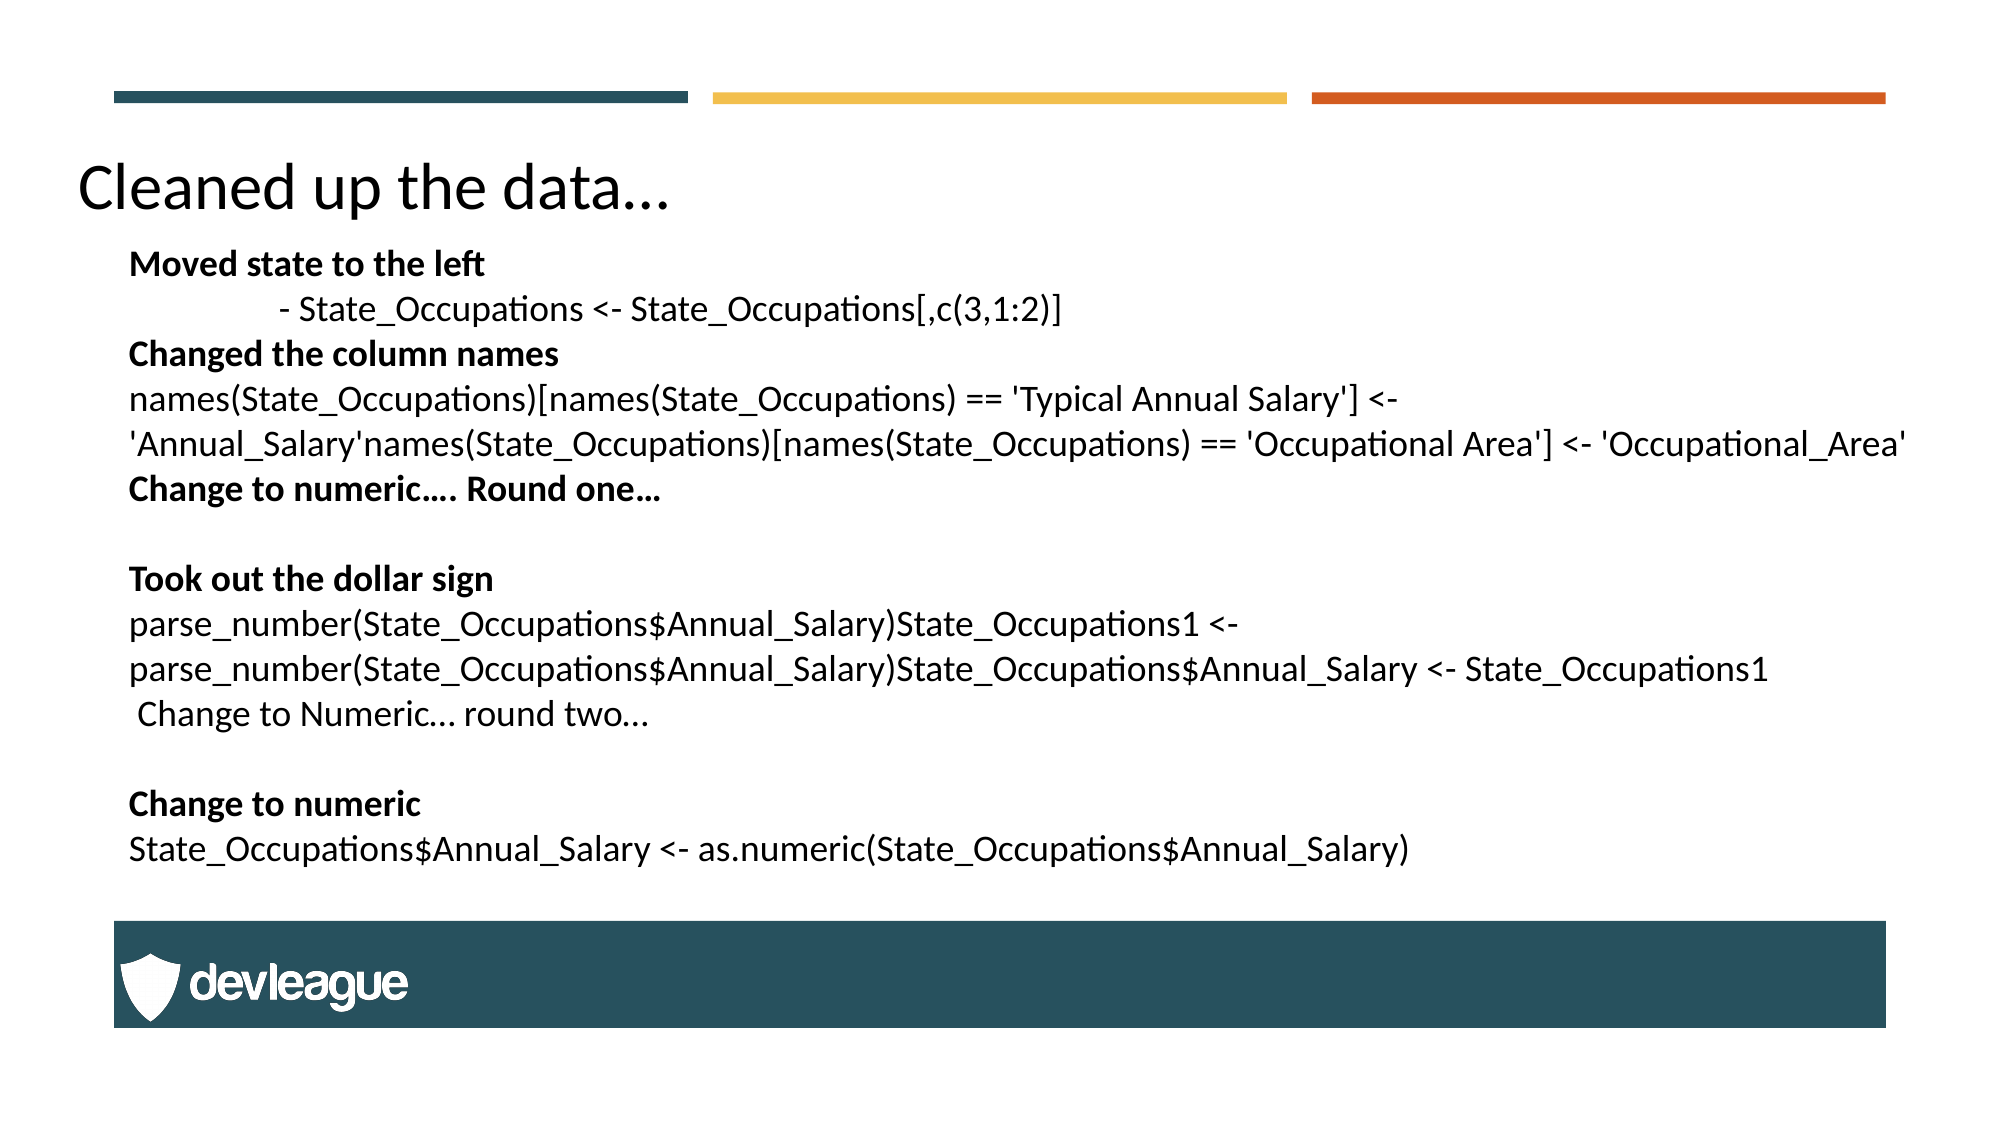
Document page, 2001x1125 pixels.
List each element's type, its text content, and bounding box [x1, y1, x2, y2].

text_box [113, 920, 1887, 1029]
text_box [712, 91, 1288, 105]
text_box [113, 90, 689, 104]
text_box Cleaned up the data… [63, 135, 685, 231]
picture [120, 953, 412, 1022]
text_box [1311, 91, 1887, 105]
text_box Moved state to the left - State_Occupations <- State_Occupations[,c(3,1:2)] Changed the column names names(State_Occupations)[names(State_Occupations) == 'Typical Annual Salary'] <- 'Annual_Salary'names(State_Occupations)[names(State_Occupations) == 'Occupational Area'] <- 'Occupational_Area' Change to numeric…. Round one… Took out the dollar sign parse_number(State_Occupations$Annual_Salary)State_Occupations1 <- parse_number(State_Occupations$Annual_Salary)State_Occupations$Annual_Salary <- State_Occupations1 Change to Numeric… round two… Change to numeric State_Occupations$Annual_Salary <- as.numeric(State_Occupations$Annual_Salary) [114, 231, 1960, 877]
